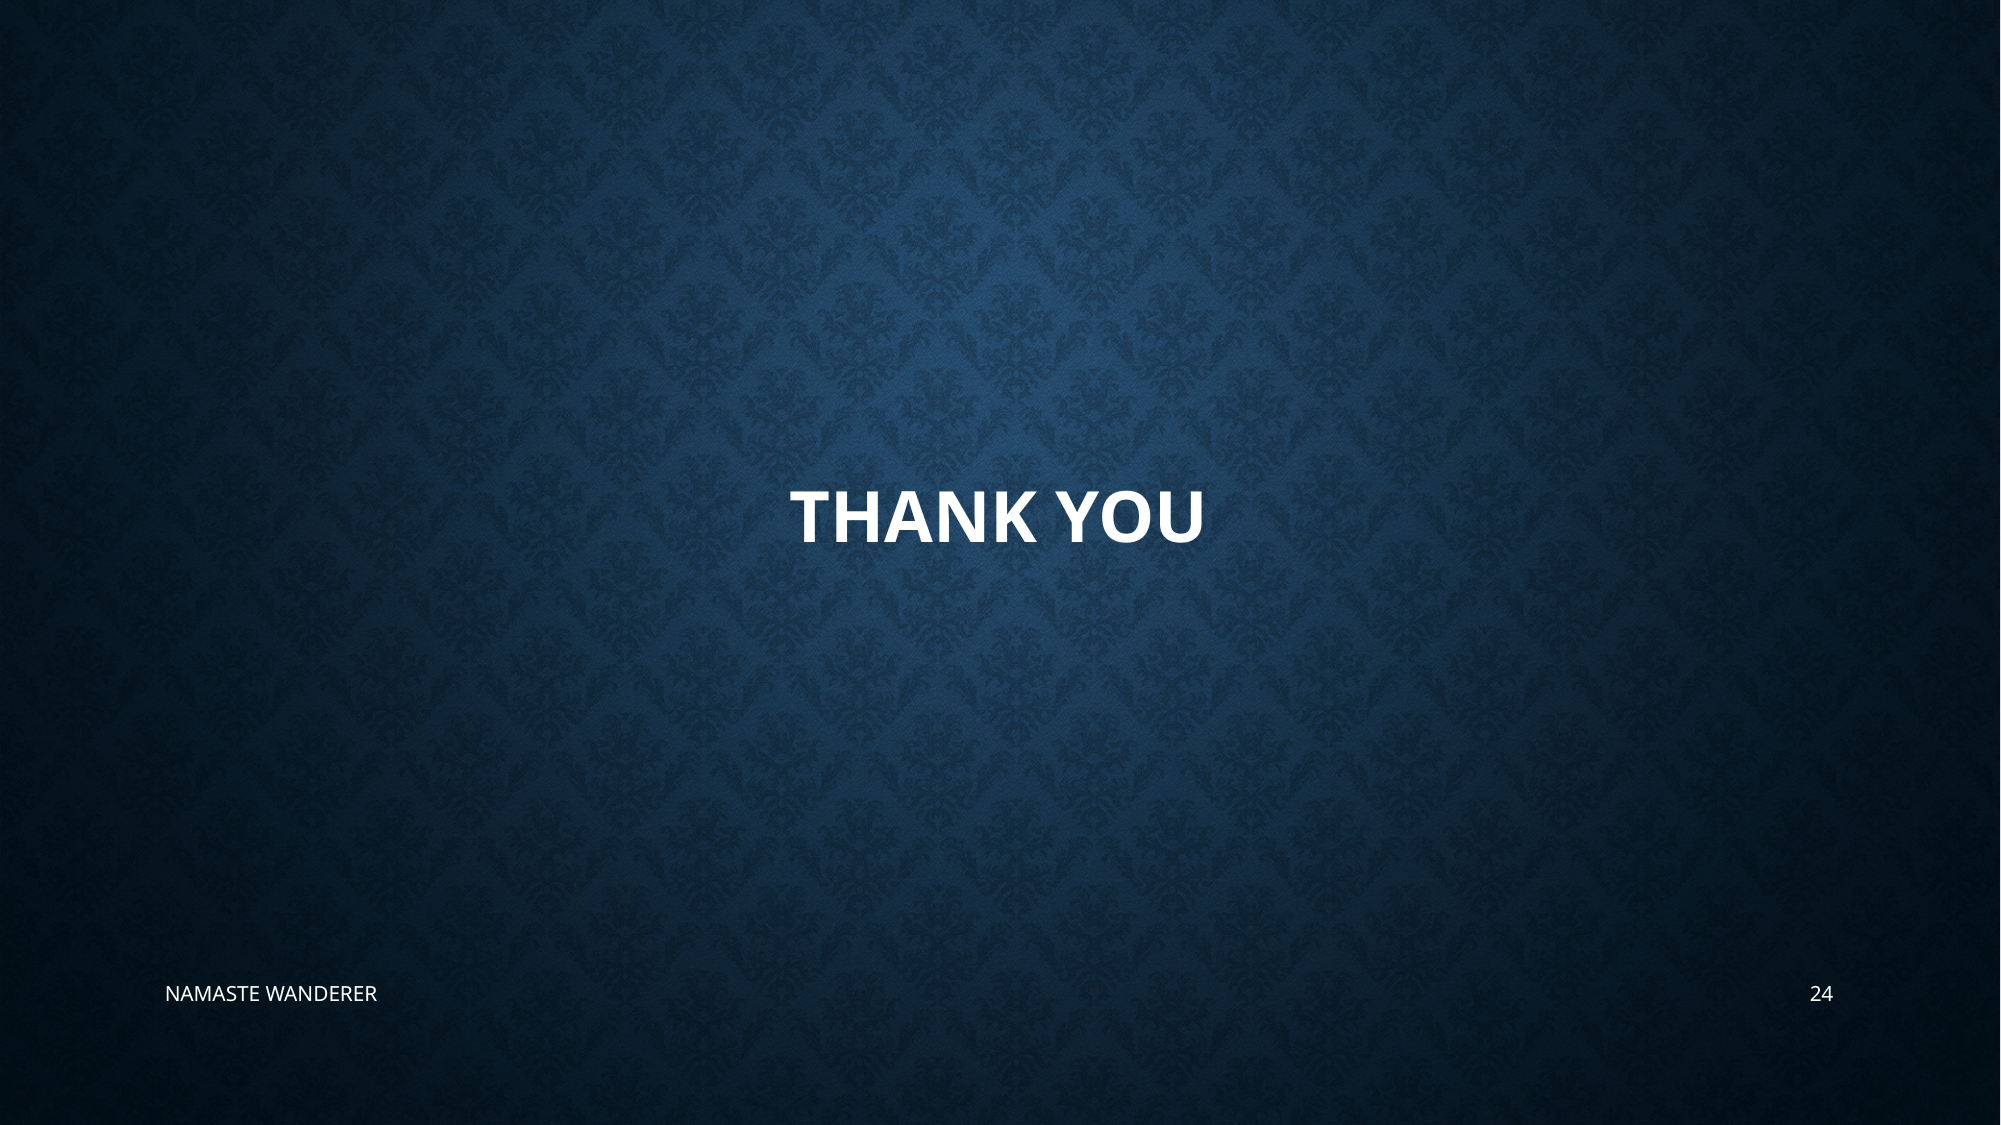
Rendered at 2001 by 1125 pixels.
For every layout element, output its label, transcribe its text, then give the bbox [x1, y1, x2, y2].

slide_number 24 [1724, 965, 1849, 1025]
title THANK you [149, 99, 1849, 939]
footer NAMASTE WANDERER [149, 965, 1245, 1025]
